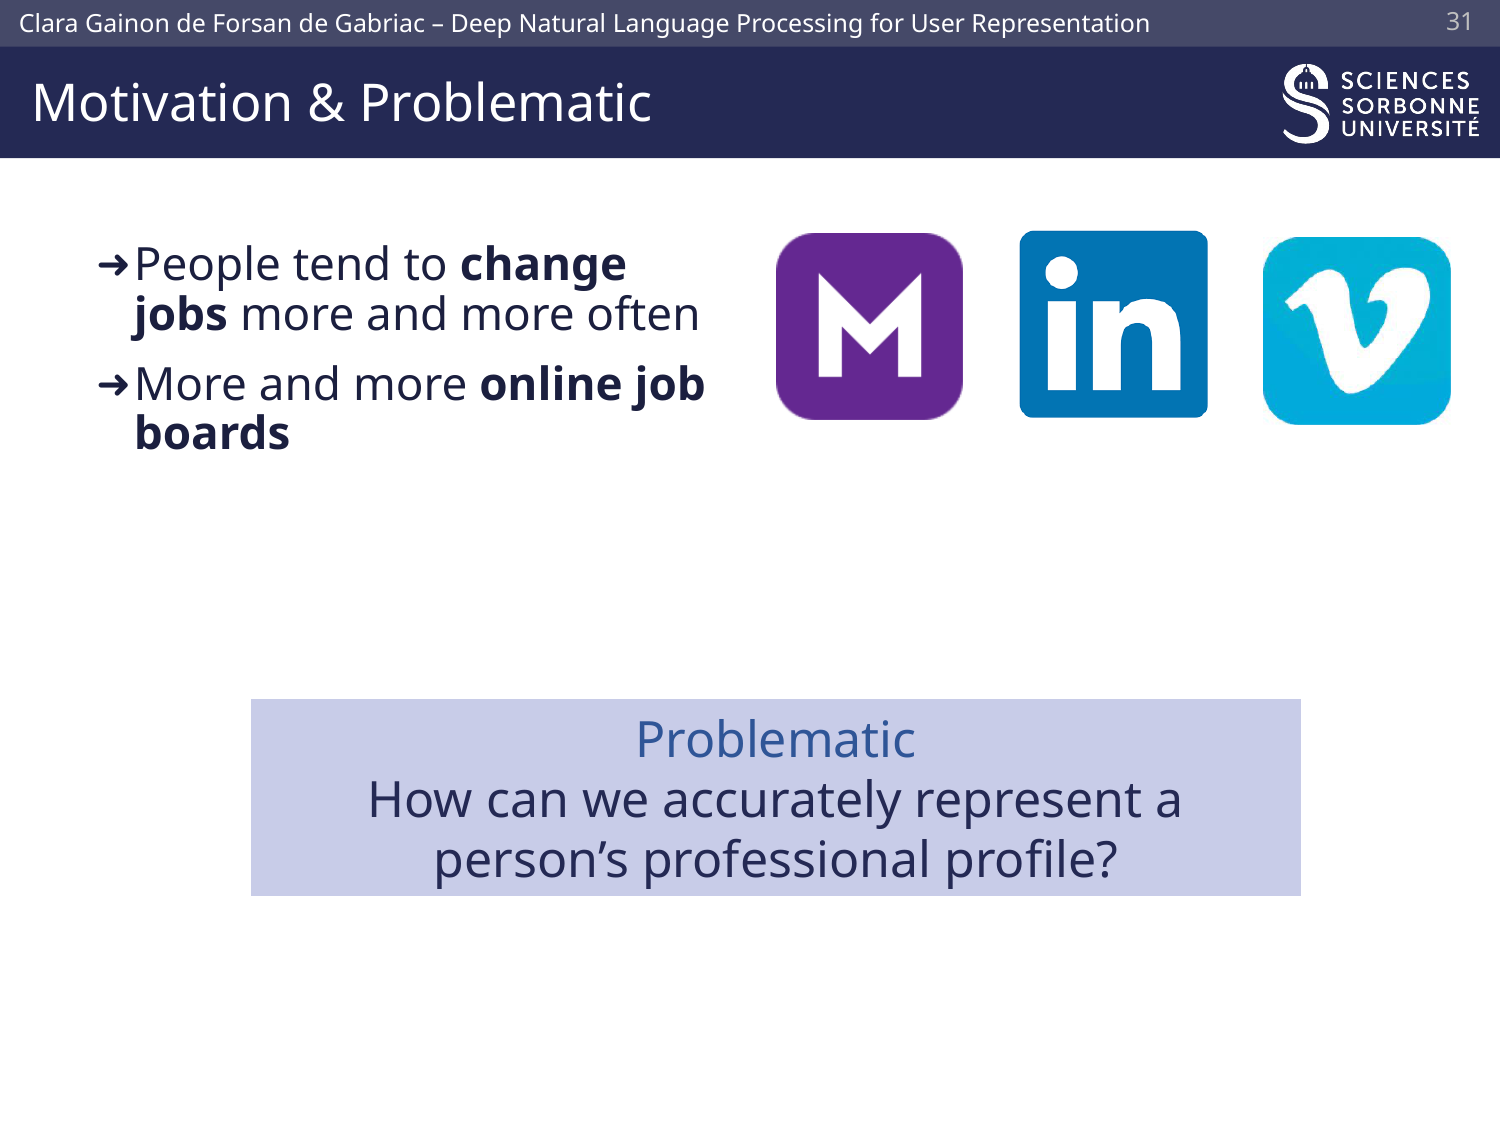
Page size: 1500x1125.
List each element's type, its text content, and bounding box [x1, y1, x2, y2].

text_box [776, 230, 1451, 425]
text_box Problematic How can we accurately represent a person’s professional profile? [251, 699, 1301, 896]
slide_number 30 [1411, 0, 1490, 54]
list People tend to change jobs more and more often More and more online job boards [81, 230, 735, 470]
title Motivation & Problematic [16, 48, 1266, 161]
